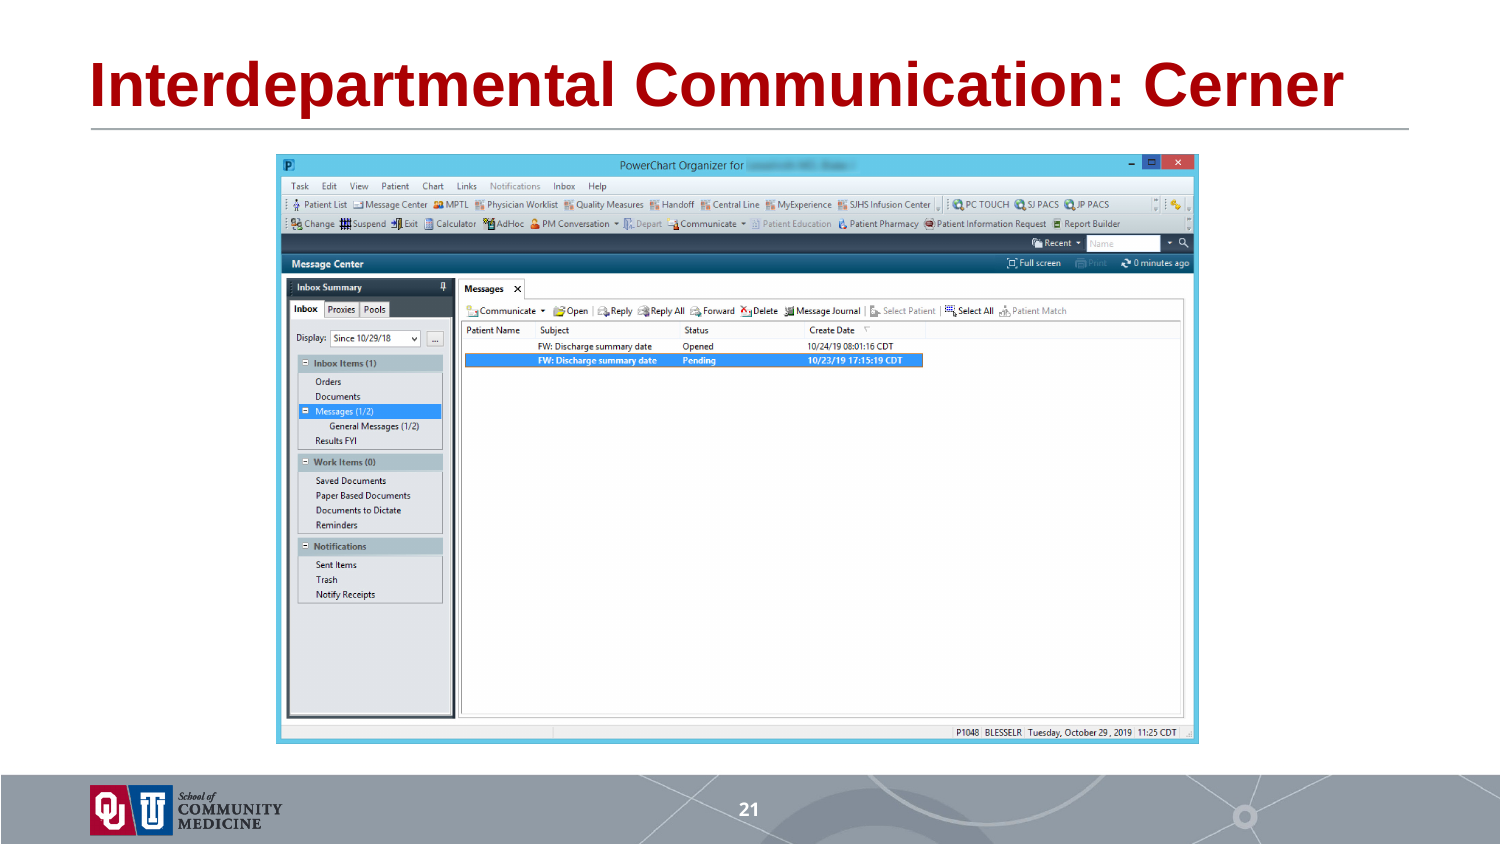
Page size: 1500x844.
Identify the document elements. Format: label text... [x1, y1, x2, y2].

slide_number 21 [714, 798, 761, 822]
picture [1, 0, 1500, 844]
title Interdepartmental Communication: Cerner [89, 57, 1412, 119]
